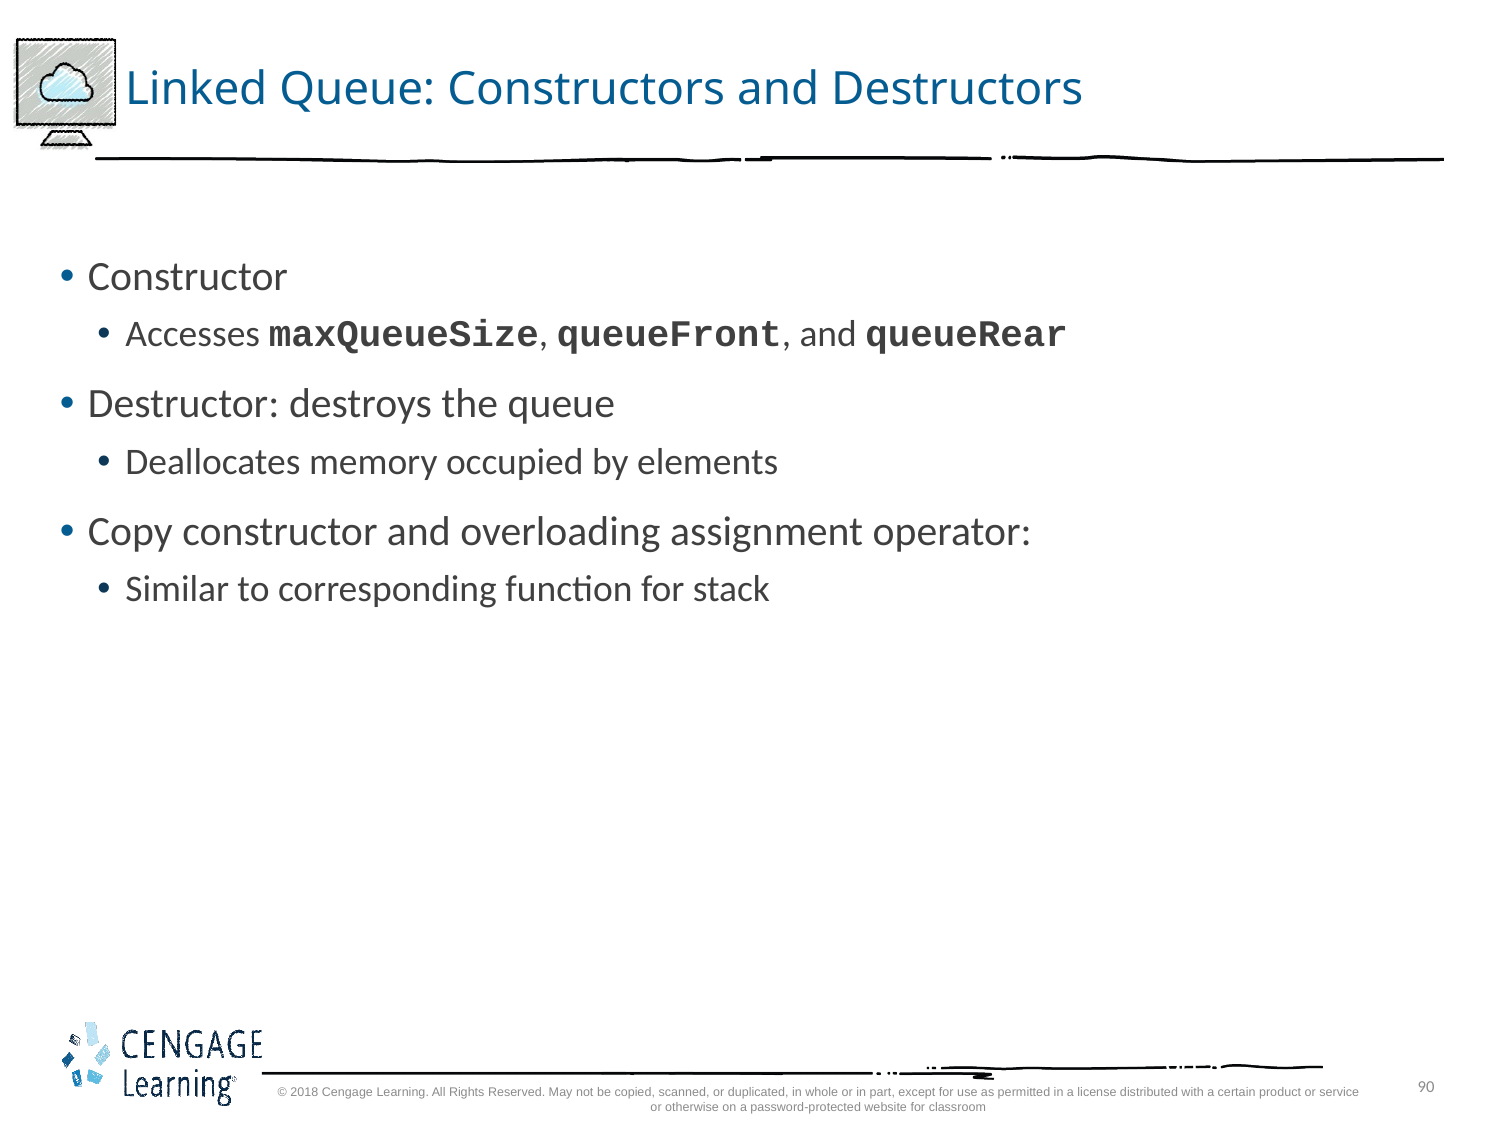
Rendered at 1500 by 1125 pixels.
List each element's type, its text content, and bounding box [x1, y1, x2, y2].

slide_number 90 [1149, 1042, 1500, 1103]
footer © 2018 Cengage Learning. All Rights Reserved. May not be copied, scanned, or duplicated, in whole or in part, except for use as permitted in a license distributed with a certain product or service or otherwise on a password-protected website for classroom [261, 1079, 1375, 1120]
title Linked Queue: Constructors and Destructors [125, 66, 1442, 116]
picture [95, 155, 1444, 163]
picture [62, 1022, 1149, 1106]
picture [12, 36, 117, 151]
list Constructor Accesses maxQueueSize, queueFront, and queueRear Destructor: destroys the queue Deallocates memory occupied by elements Copy constructor and overloading assignment operator: Similar to corresponding function for stack [59, 252, 1441, 670]
